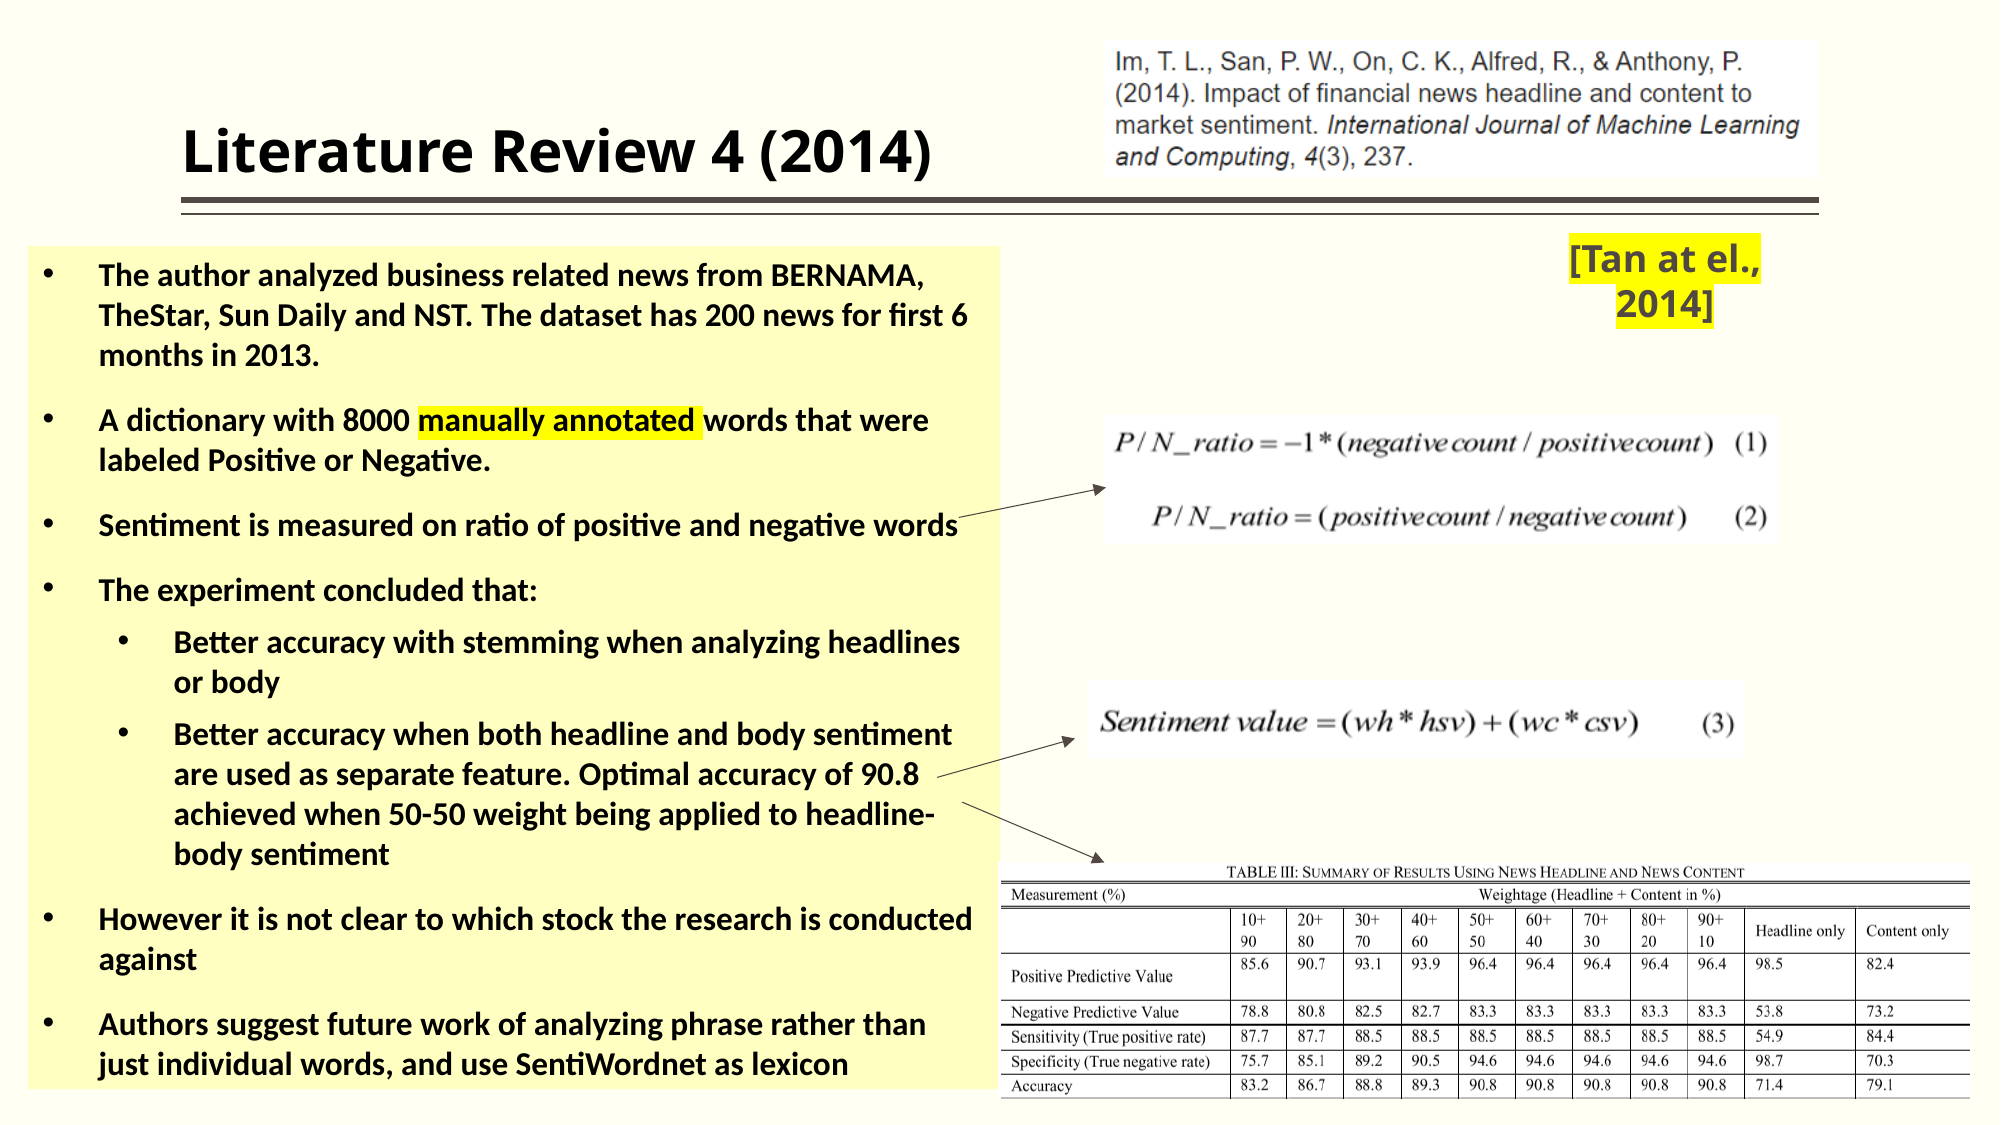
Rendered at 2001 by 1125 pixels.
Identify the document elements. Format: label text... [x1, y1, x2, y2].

picture [1087, 680, 1744, 758]
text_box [962, 802, 1105, 863]
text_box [959, 487, 1106, 518]
picture [997, 862, 1971, 1099]
picture [1104, 415, 1778, 544]
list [1105, 40, 1819, 177]
text_box The author analyzed business related news from BERNAMA, TheStar, Sun Daily and NST. The dataset has 200 news for first 6 months in 2013. A dictionary with 8000 manually annotated words that were labeled Positive or Negative. Sentiment is measured on ratio of positive and negative words The experiment concluded that: Better accuracy with stemming when analyzing headlines or body Better accuracy when both headline and body sentiment are used as separate feature. Optimal accuracy of 90.8 achieved when 50-50 weight being applied to headline-body sentiment However it is not clear to which stock the research is conducted against Authors suggest future work of analyzing phrase rather than just individual words, and use SentiWordnet as lexicon [27, 245, 1000, 1090]
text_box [937, 738, 1075, 778]
text_box [Tan at el., 2014] [1502, 227, 1828, 333]
title Literature Review 4 (2014) [181, 12, 1819, 193]
